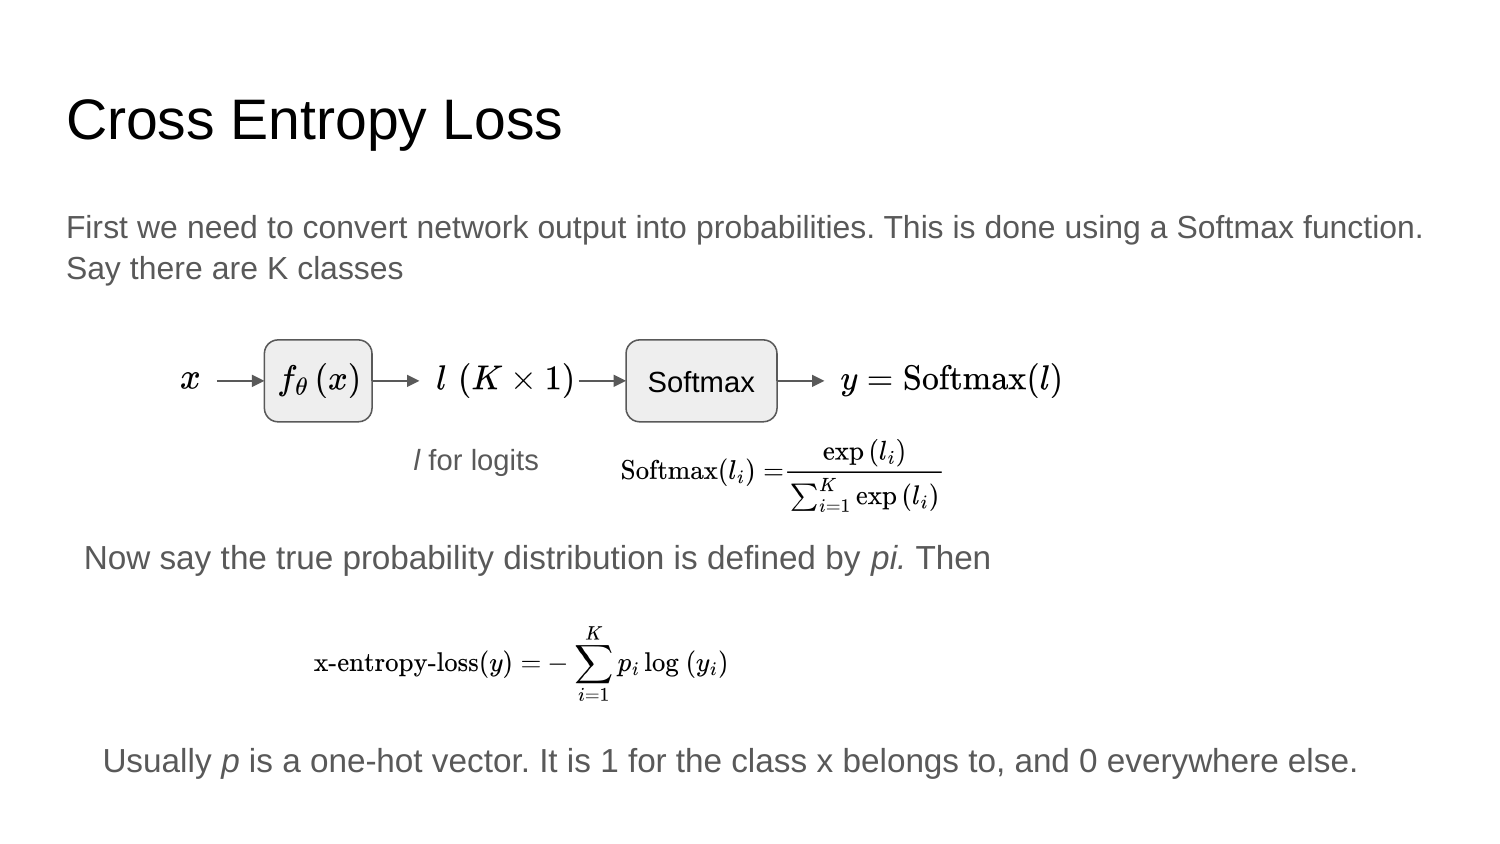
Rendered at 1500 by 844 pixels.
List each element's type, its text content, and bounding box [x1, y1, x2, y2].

picture [840, 363, 1061, 399]
picture [314, 626, 727, 701]
text_box [264, 339, 373, 422]
picture [621, 439, 943, 512]
list First we need to convert network output into probabilities. This is done using a Softmax function. Say there are K classes [51, 189, 1449, 302]
picture [437, 363, 572, 399]
picture [279, 363, 358, 399]
list Now say the true probability distribution is defined by pi. Then [68, 515, 1467, 610]
text_box l for logits [398, 426, 563, 492]
picture [181, 372, 199, 389]
title Cross Entropy Loss [51, 72, 1449, 167]
list Usually p is a one-hot vector. It is 1 for the class x belongs to, and 0 everywhere else. [87, 718, 1486, 813]
text_box Softmax [626, 339, 778, 422]
